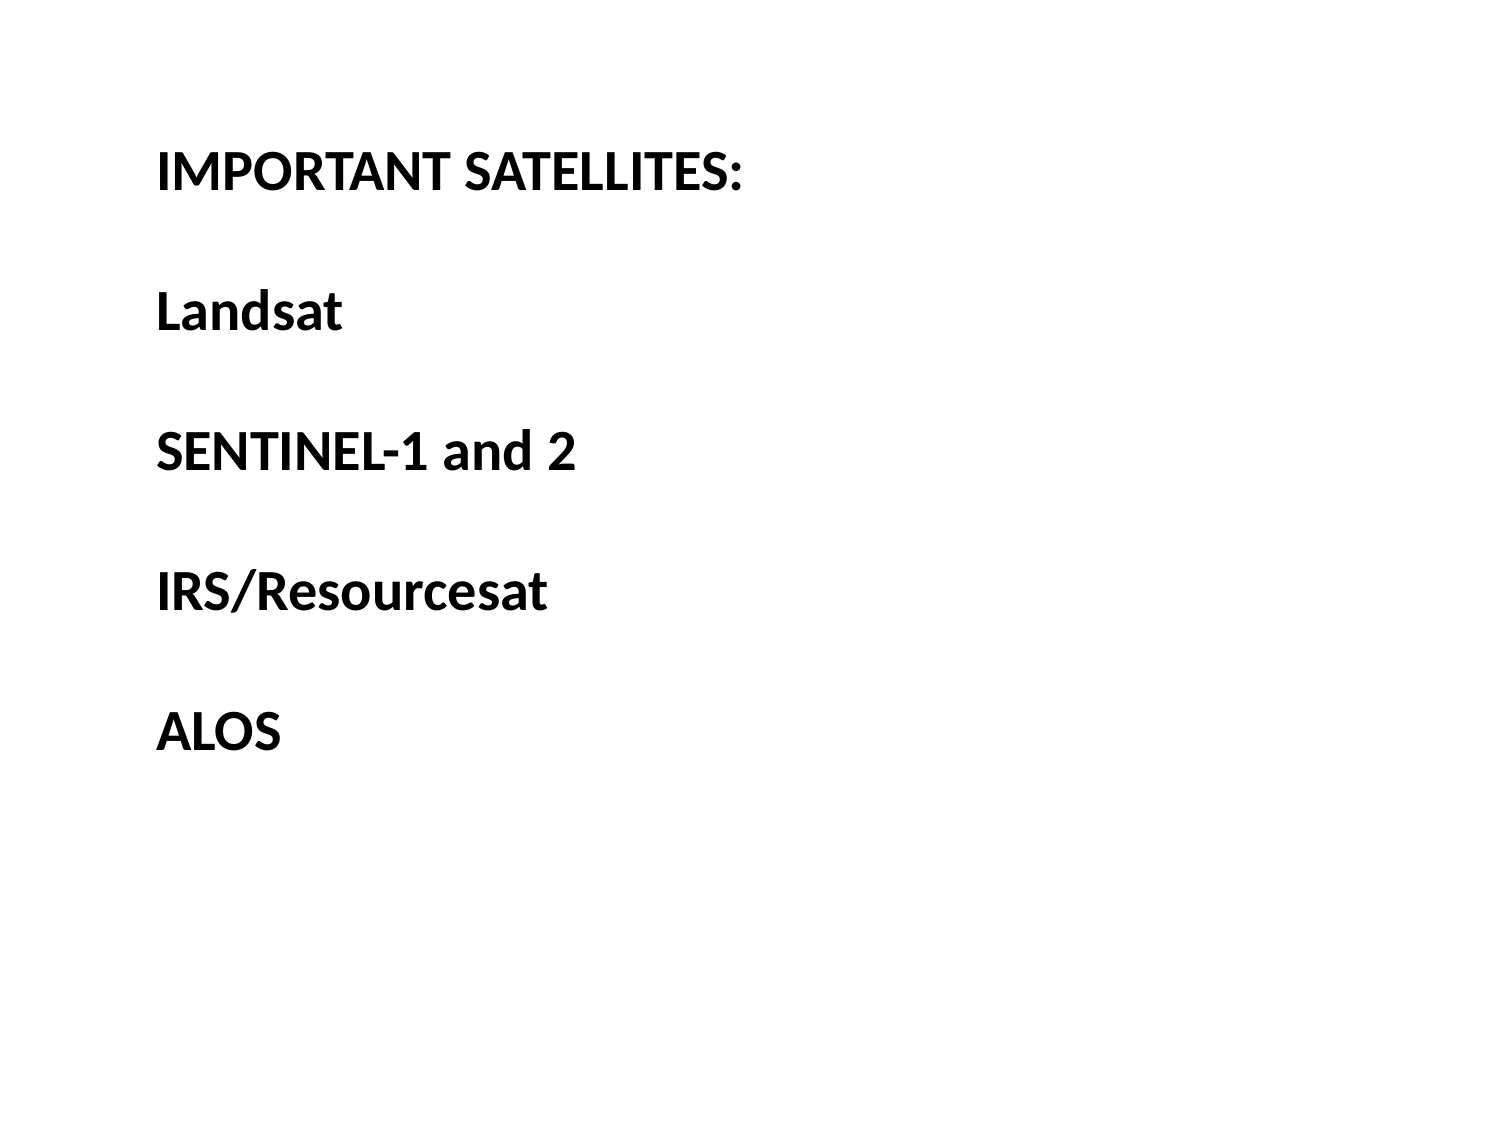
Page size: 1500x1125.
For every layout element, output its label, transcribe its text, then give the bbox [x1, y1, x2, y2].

text_box IMPORTANT SATELLITES: Landsat SENTINEL-1 and 2 IRS/Resourcesat ALOS [141, 125, 760, 860]
